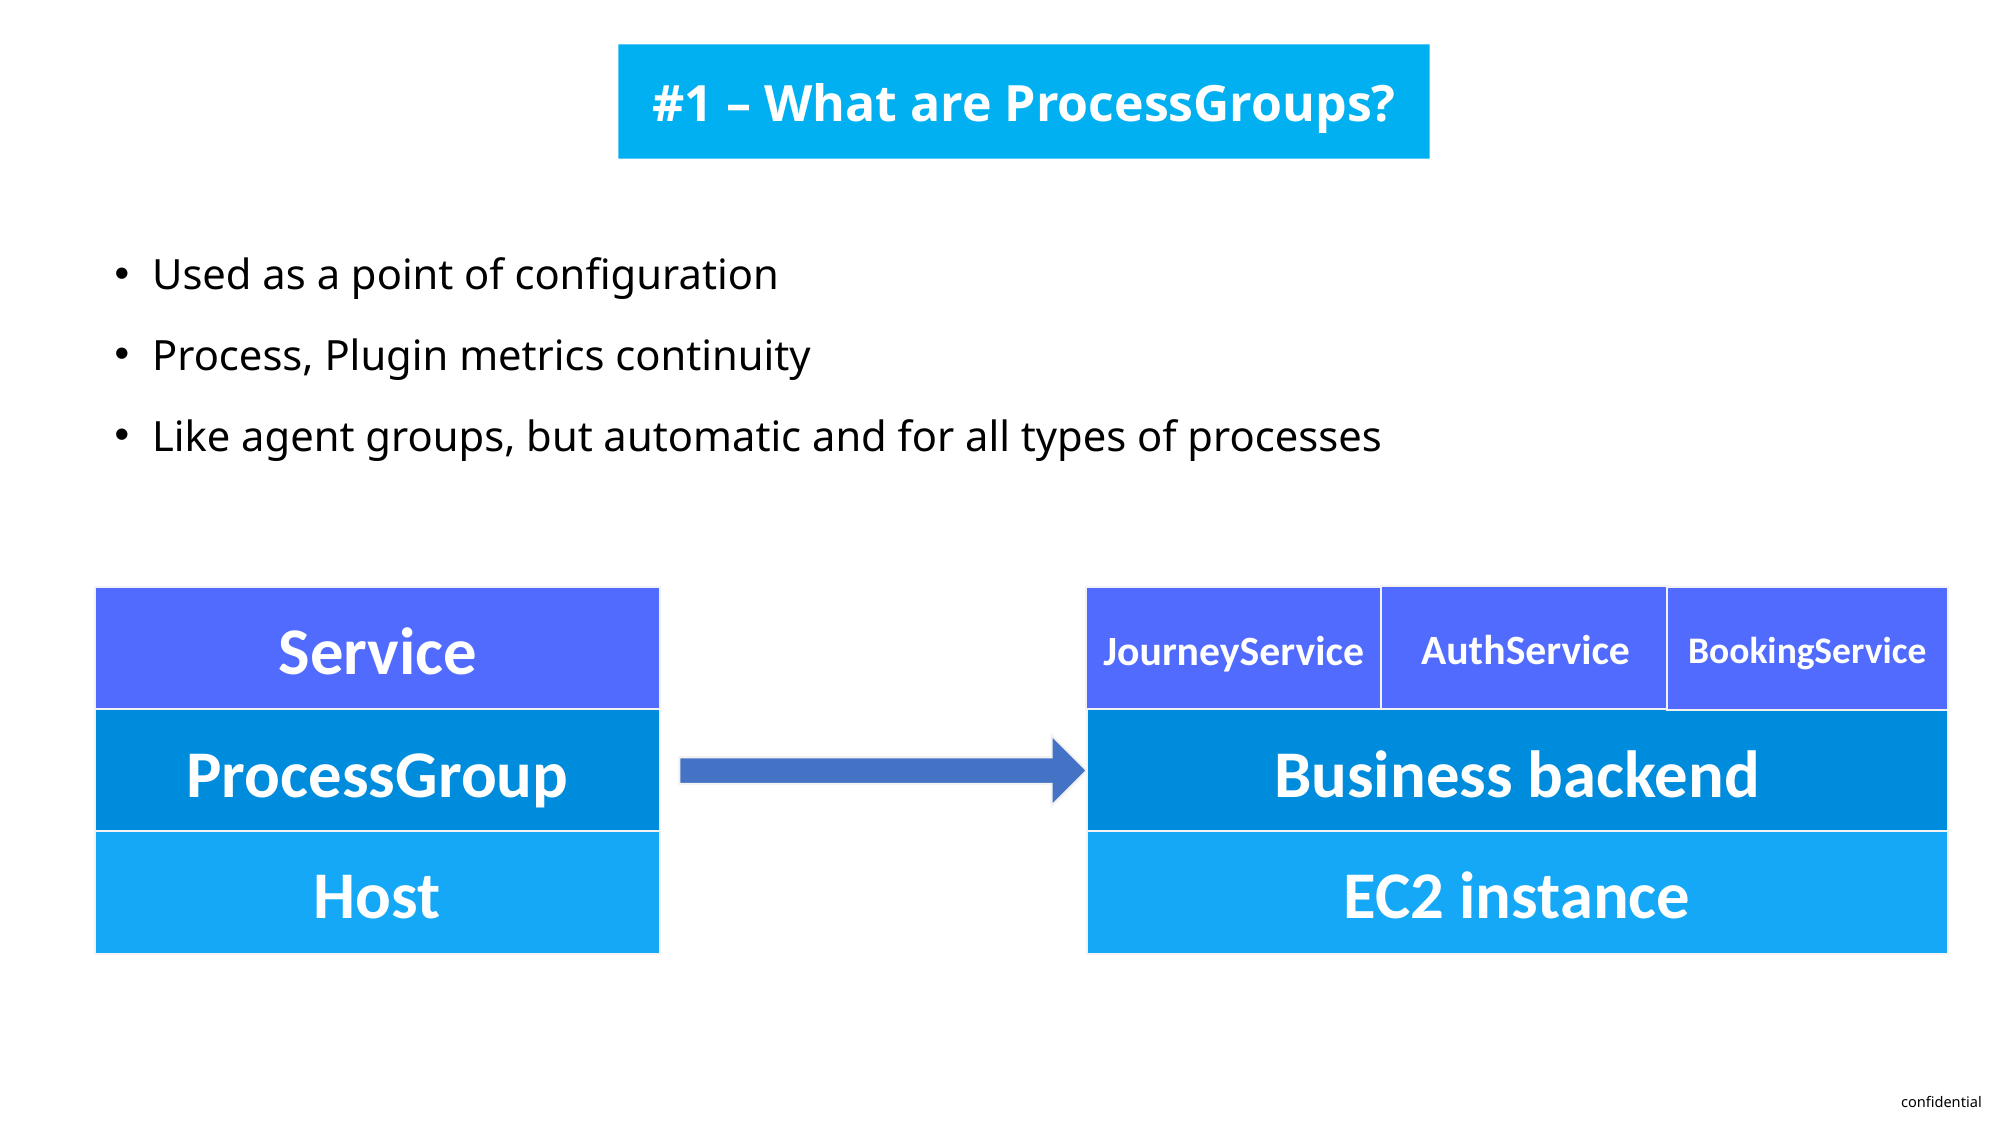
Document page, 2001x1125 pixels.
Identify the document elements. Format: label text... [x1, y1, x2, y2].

text_box EC2 instance [1086, 830, 1949, 955]
text_box Host [94, 830, 661, 955]
text_box AuthService [1380, 585, 1671, 710]
text_box Service [94, 586, 661, 708]
text_box [678, 732, 1086, 809]
text_box ProcessGroup [94, 708, 661, 830]
text_box Business backend [1086, 708, 1949, 830]
list Used as a point of configuration Process, Plugin metrics continuity Like agent groups, but automatic and for all types of processes [114, 237, 1882, 989]
text_box BookingService [1666, 586, 1949, 711]
text_box #1 – What are ProcessGroups? [617, 43, 1431, 160]
text_box JourneyService [1085, 586, 1380, 711]
